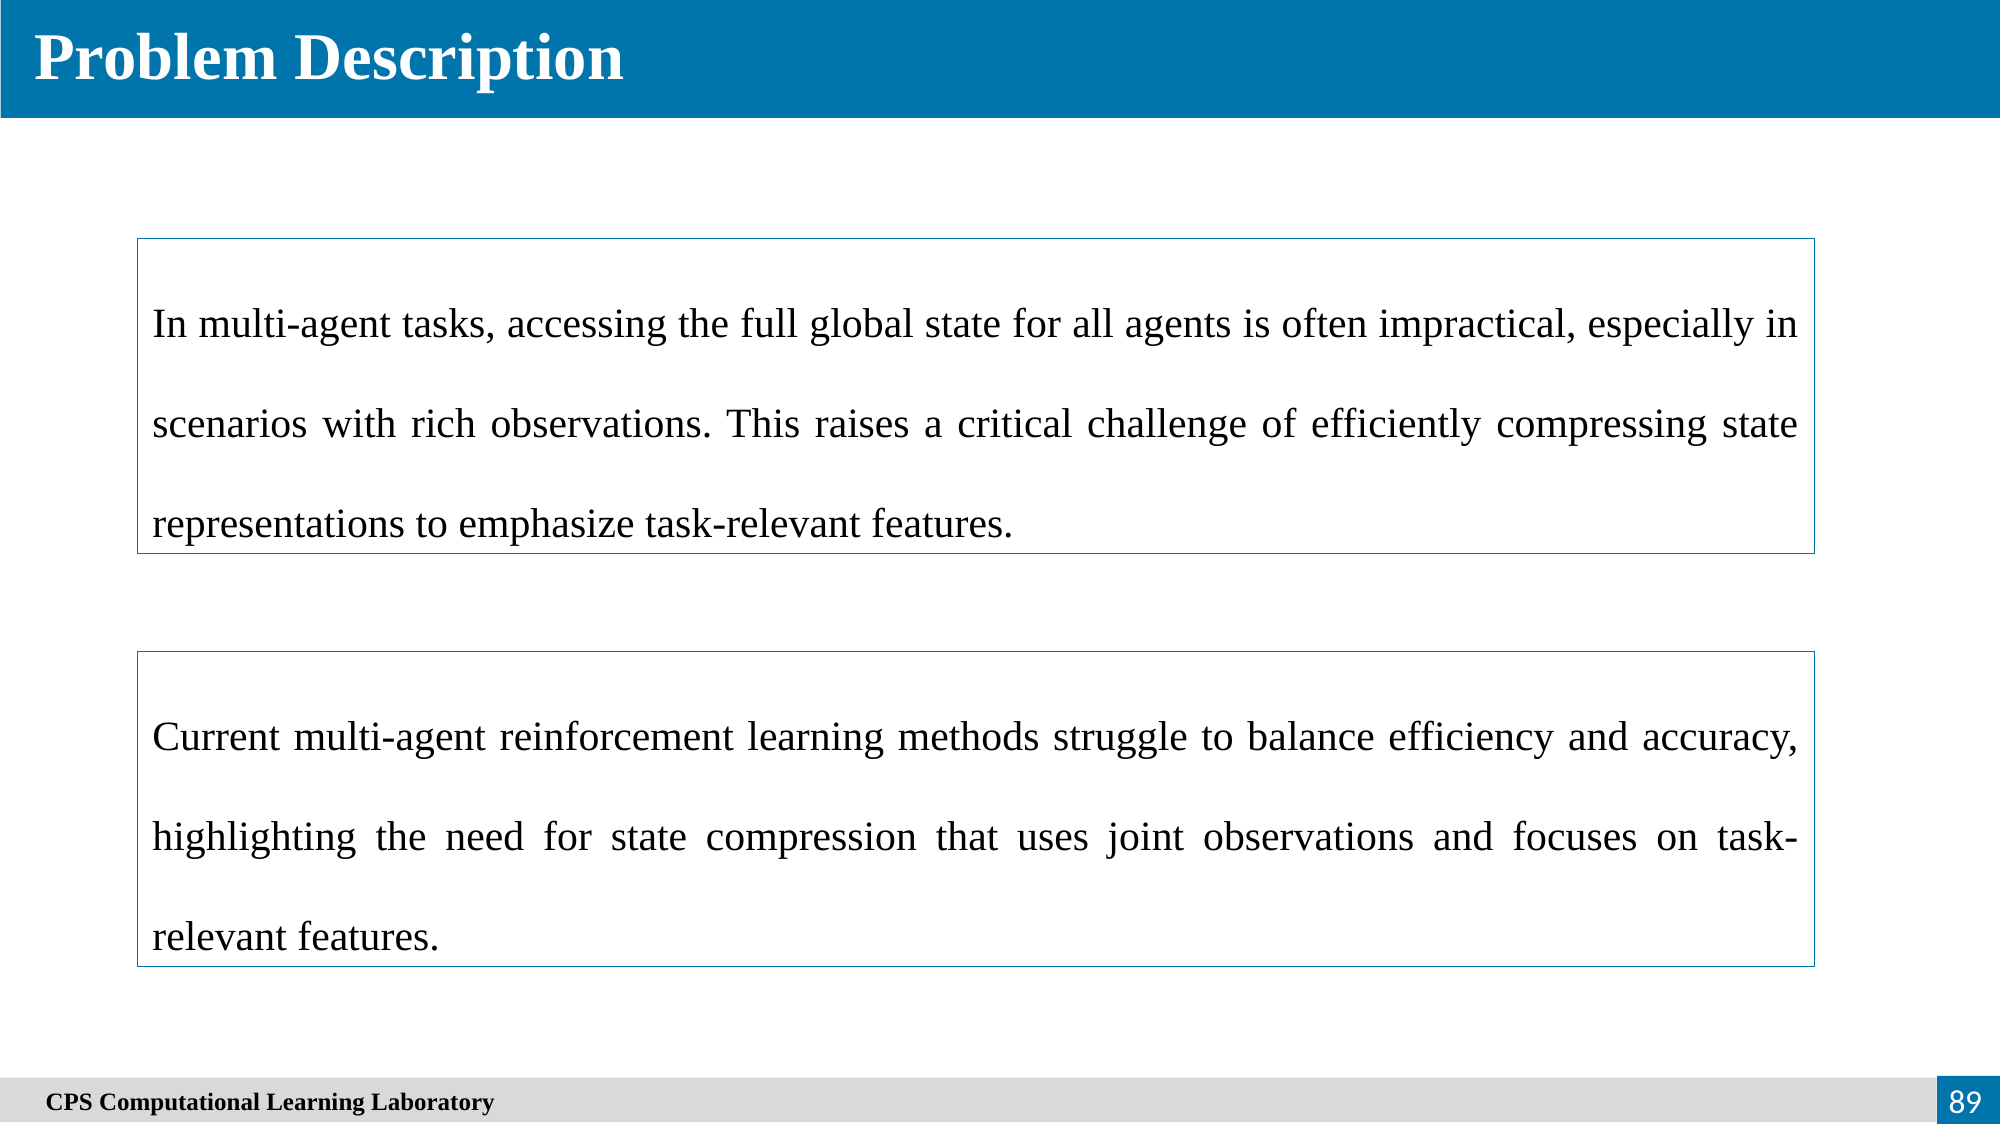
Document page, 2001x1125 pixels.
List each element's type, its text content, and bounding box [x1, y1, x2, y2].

text_box [0, 0, 2000, 119]
text_box Current multi-agent reinforcement learning methods struggle to balance efficiency and accuracy, highlighting the need for state compression that uses joint observations and focuses on task-relevant features. [137, 651, 1815, 967]
text_box In multi-agent tasks, accessing the full global state for all agents is often impractical, especially in scenarios with rich observations. This raises a critical challenge of efficiently compressing state representations to emphasize task-relevant features. [137, 238, 1815, 554]
text_box Problem Description [19, 5, 826, 100]
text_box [0, 1074, 2000, 1125]
text_box 89 [1903, 1070, 1997, 1074]
